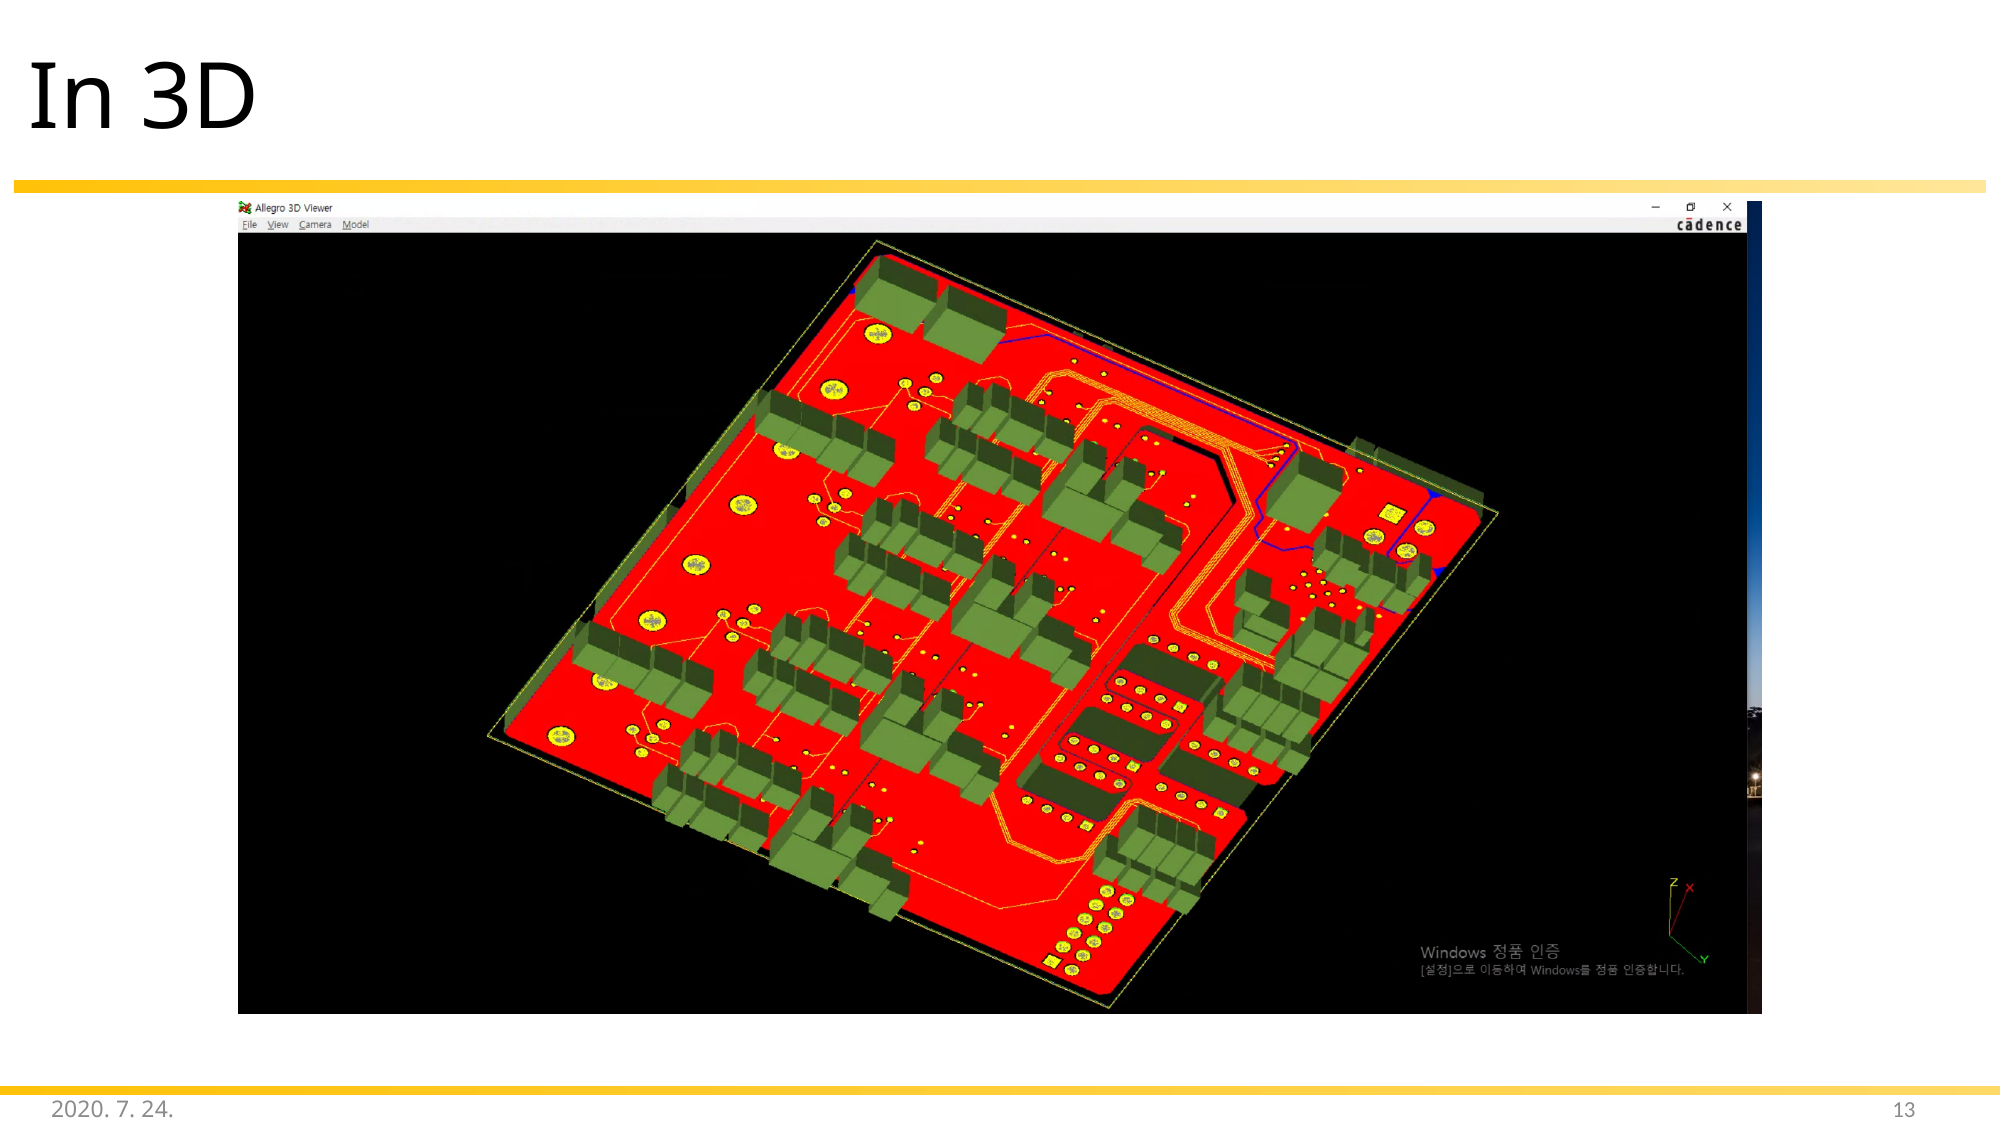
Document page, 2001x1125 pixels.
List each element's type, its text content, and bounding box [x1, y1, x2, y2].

slide_number 13 [1480, 1078, 1931, 1125]
slide_number 2020. 7. 24. [36, 1078, 486, 1125]
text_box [599, 180, 605, 192]
title In 3D [13, 25, 1986, 173]
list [238, 201, 1762, 1014]
